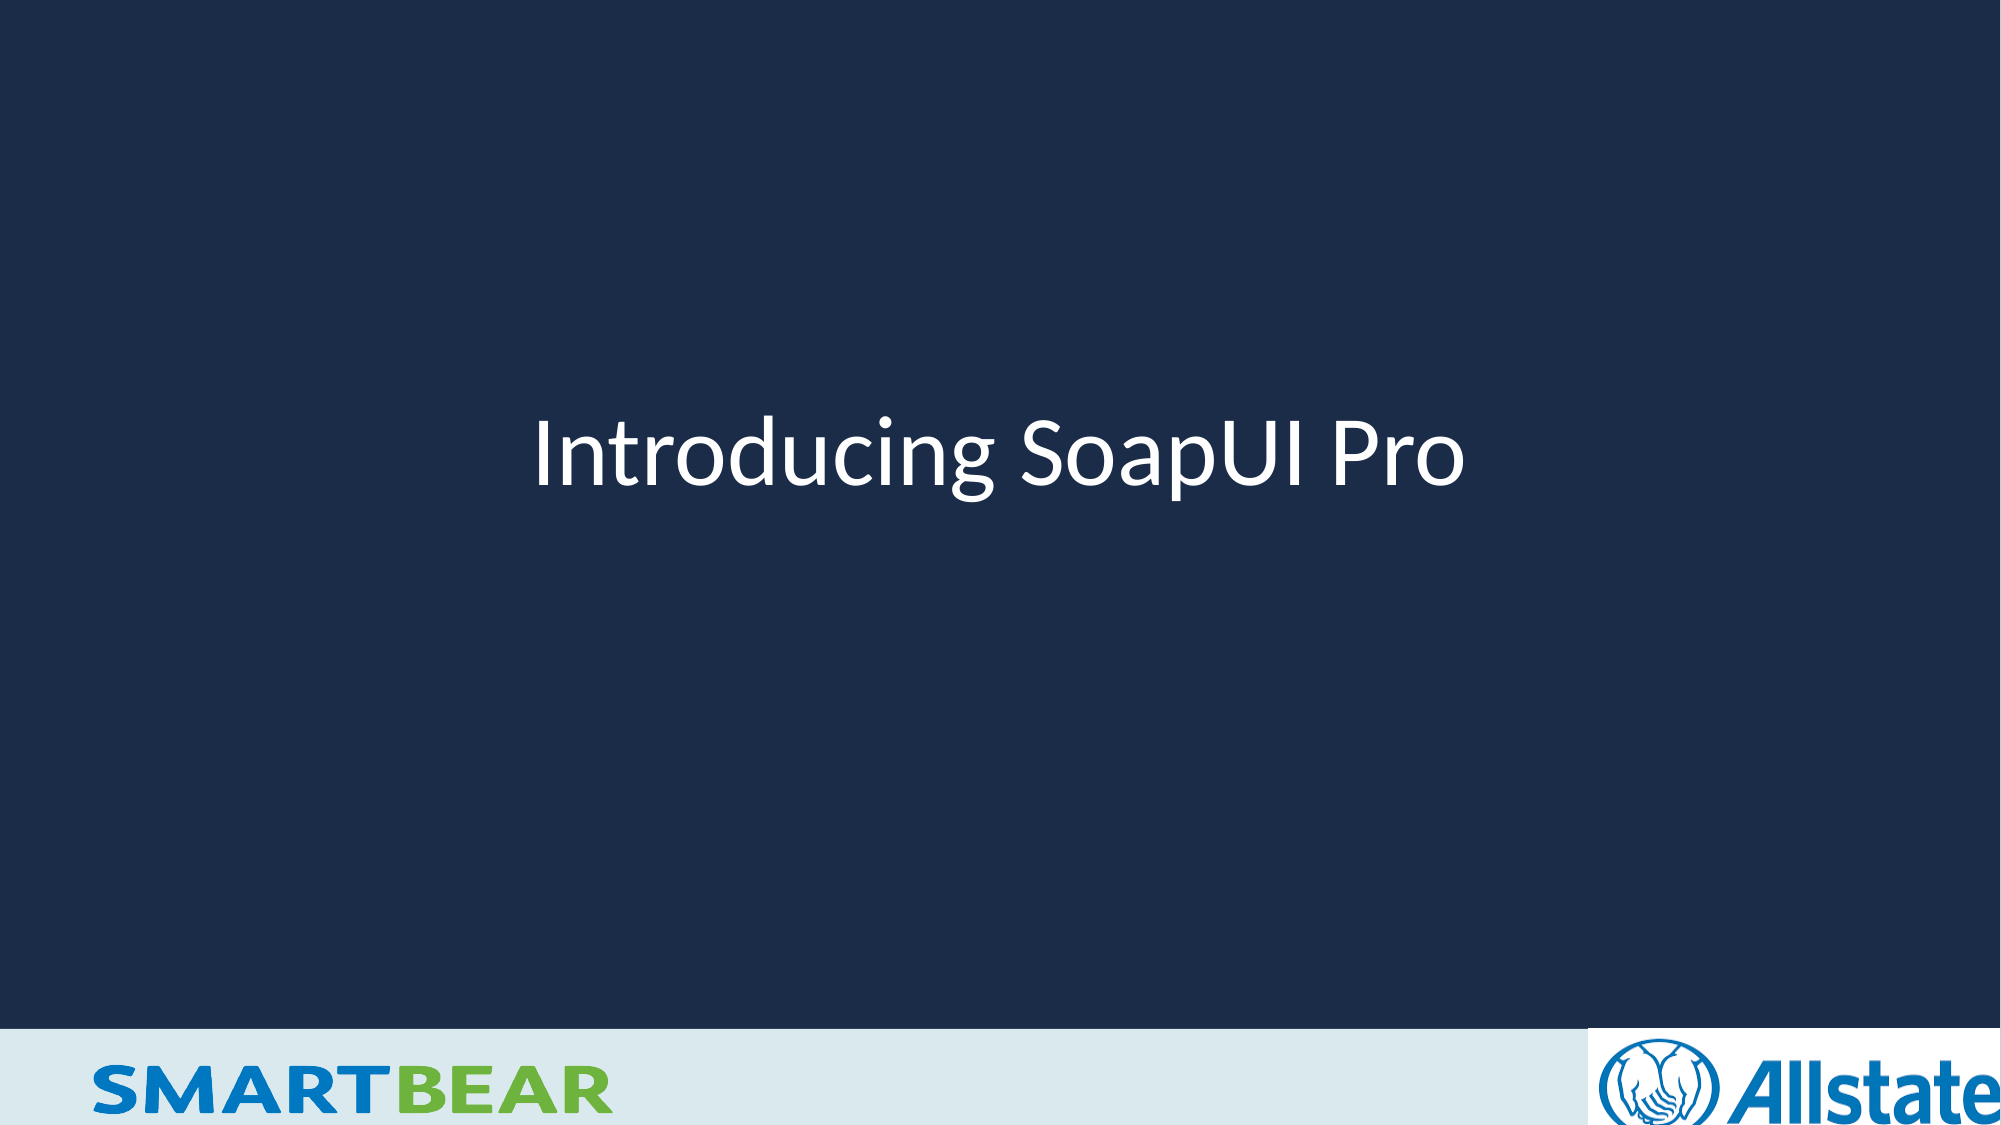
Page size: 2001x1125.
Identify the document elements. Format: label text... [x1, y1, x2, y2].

picture [90, 1064, 614, 1116]
picture [1588, 1028, 2000, 1125]
title Introducing SoapUI Pro [99, 359, 1900, 547]
